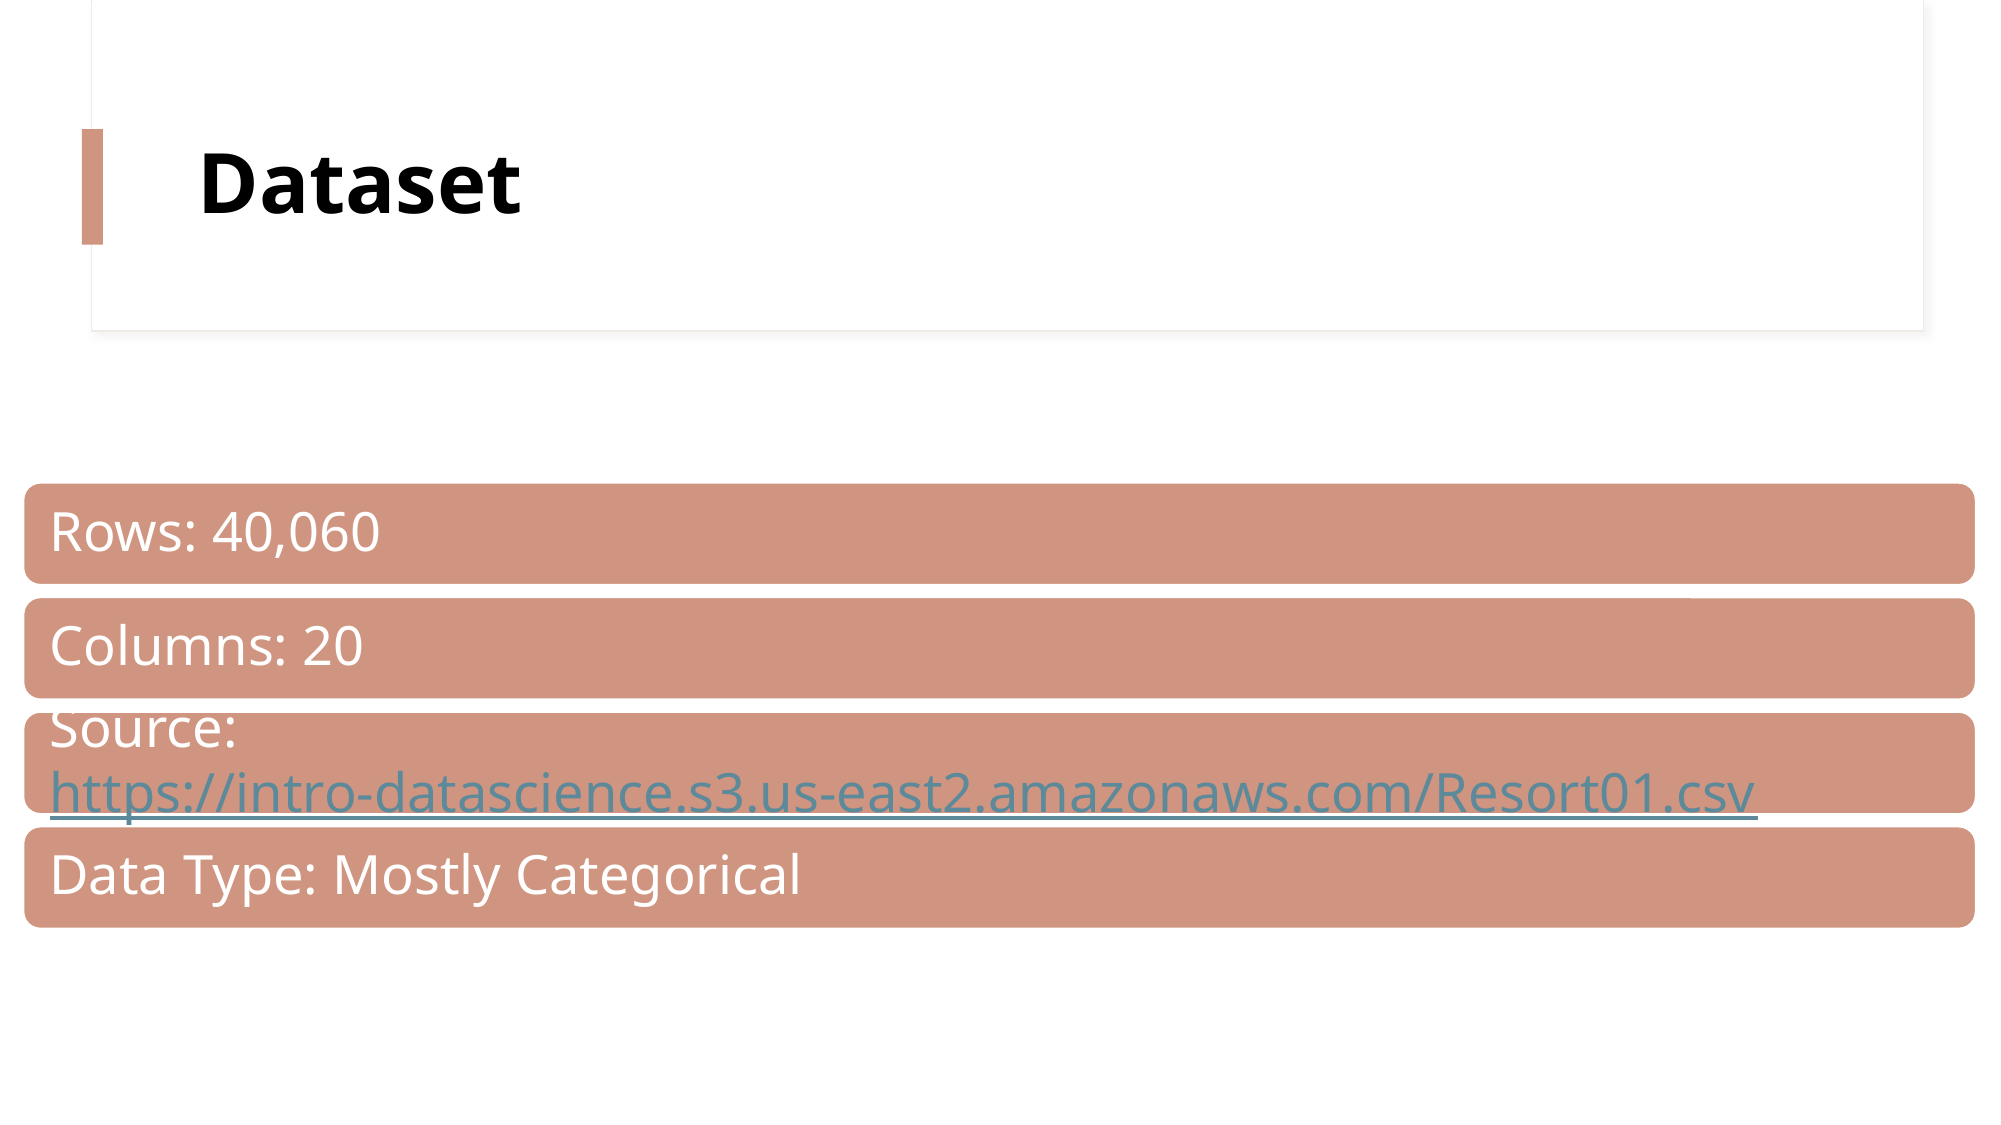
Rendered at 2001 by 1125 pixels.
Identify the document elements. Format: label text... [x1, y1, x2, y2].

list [23, 354, 1976, 1058]
title Dataset [183, 90, 1851, 284]
